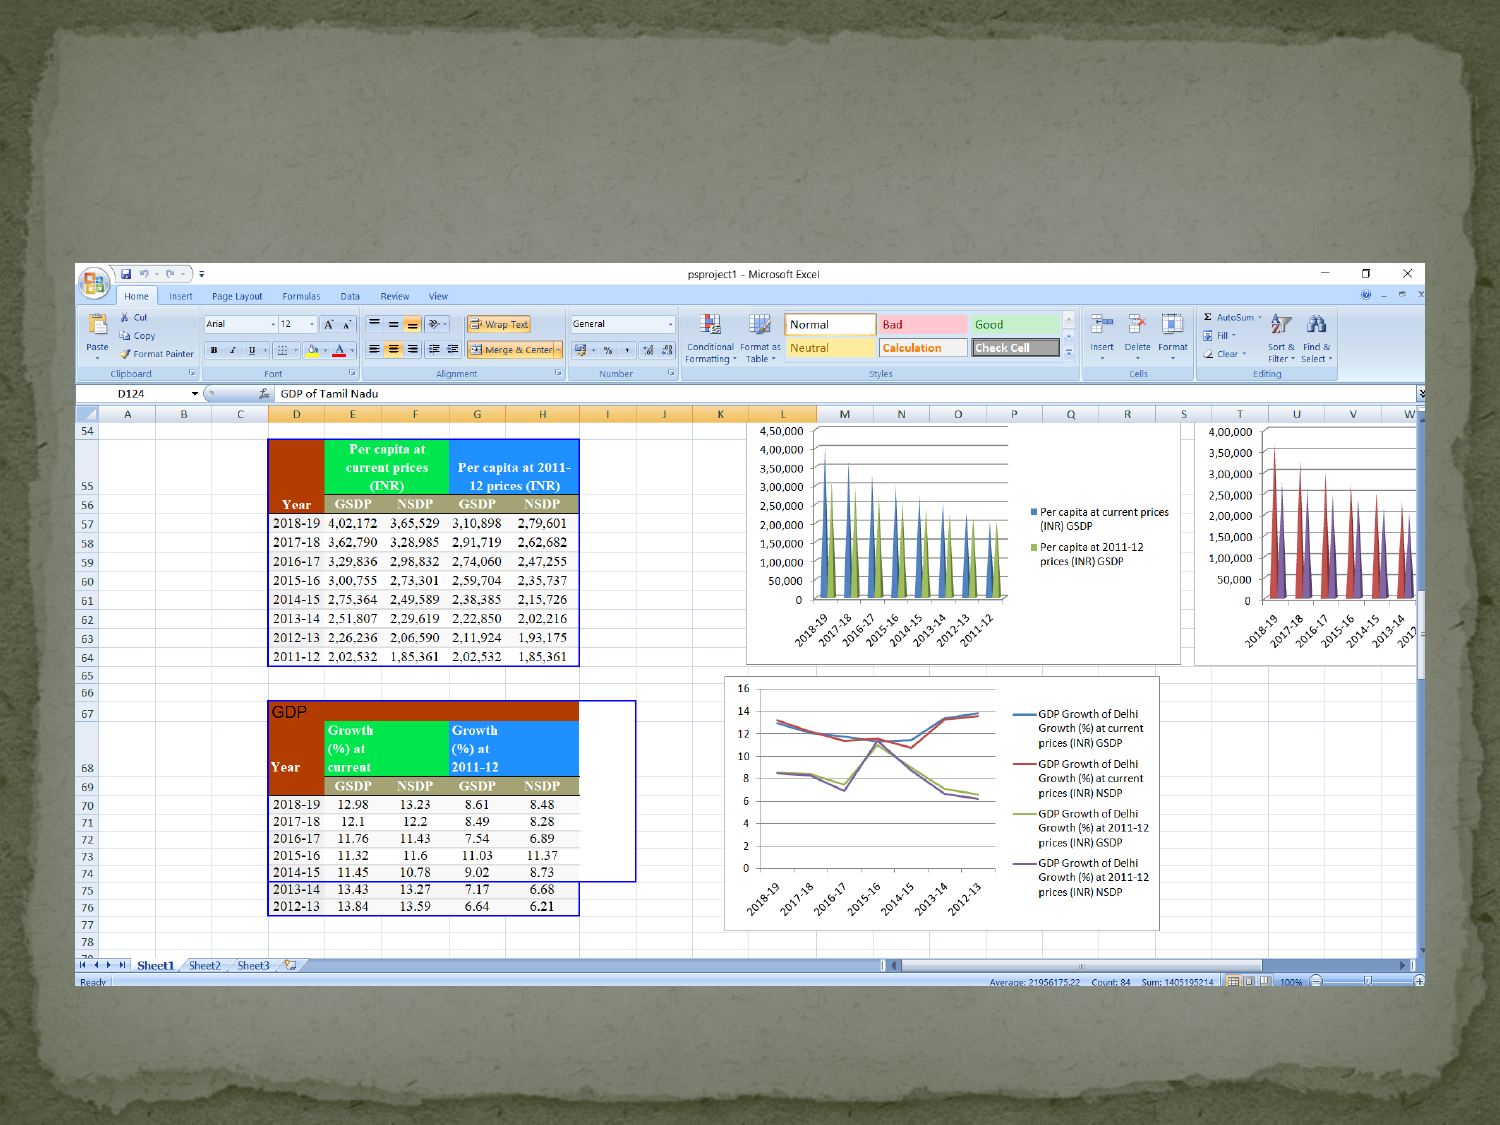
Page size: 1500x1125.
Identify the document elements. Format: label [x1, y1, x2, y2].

list [76, 265, 1425, 984]
